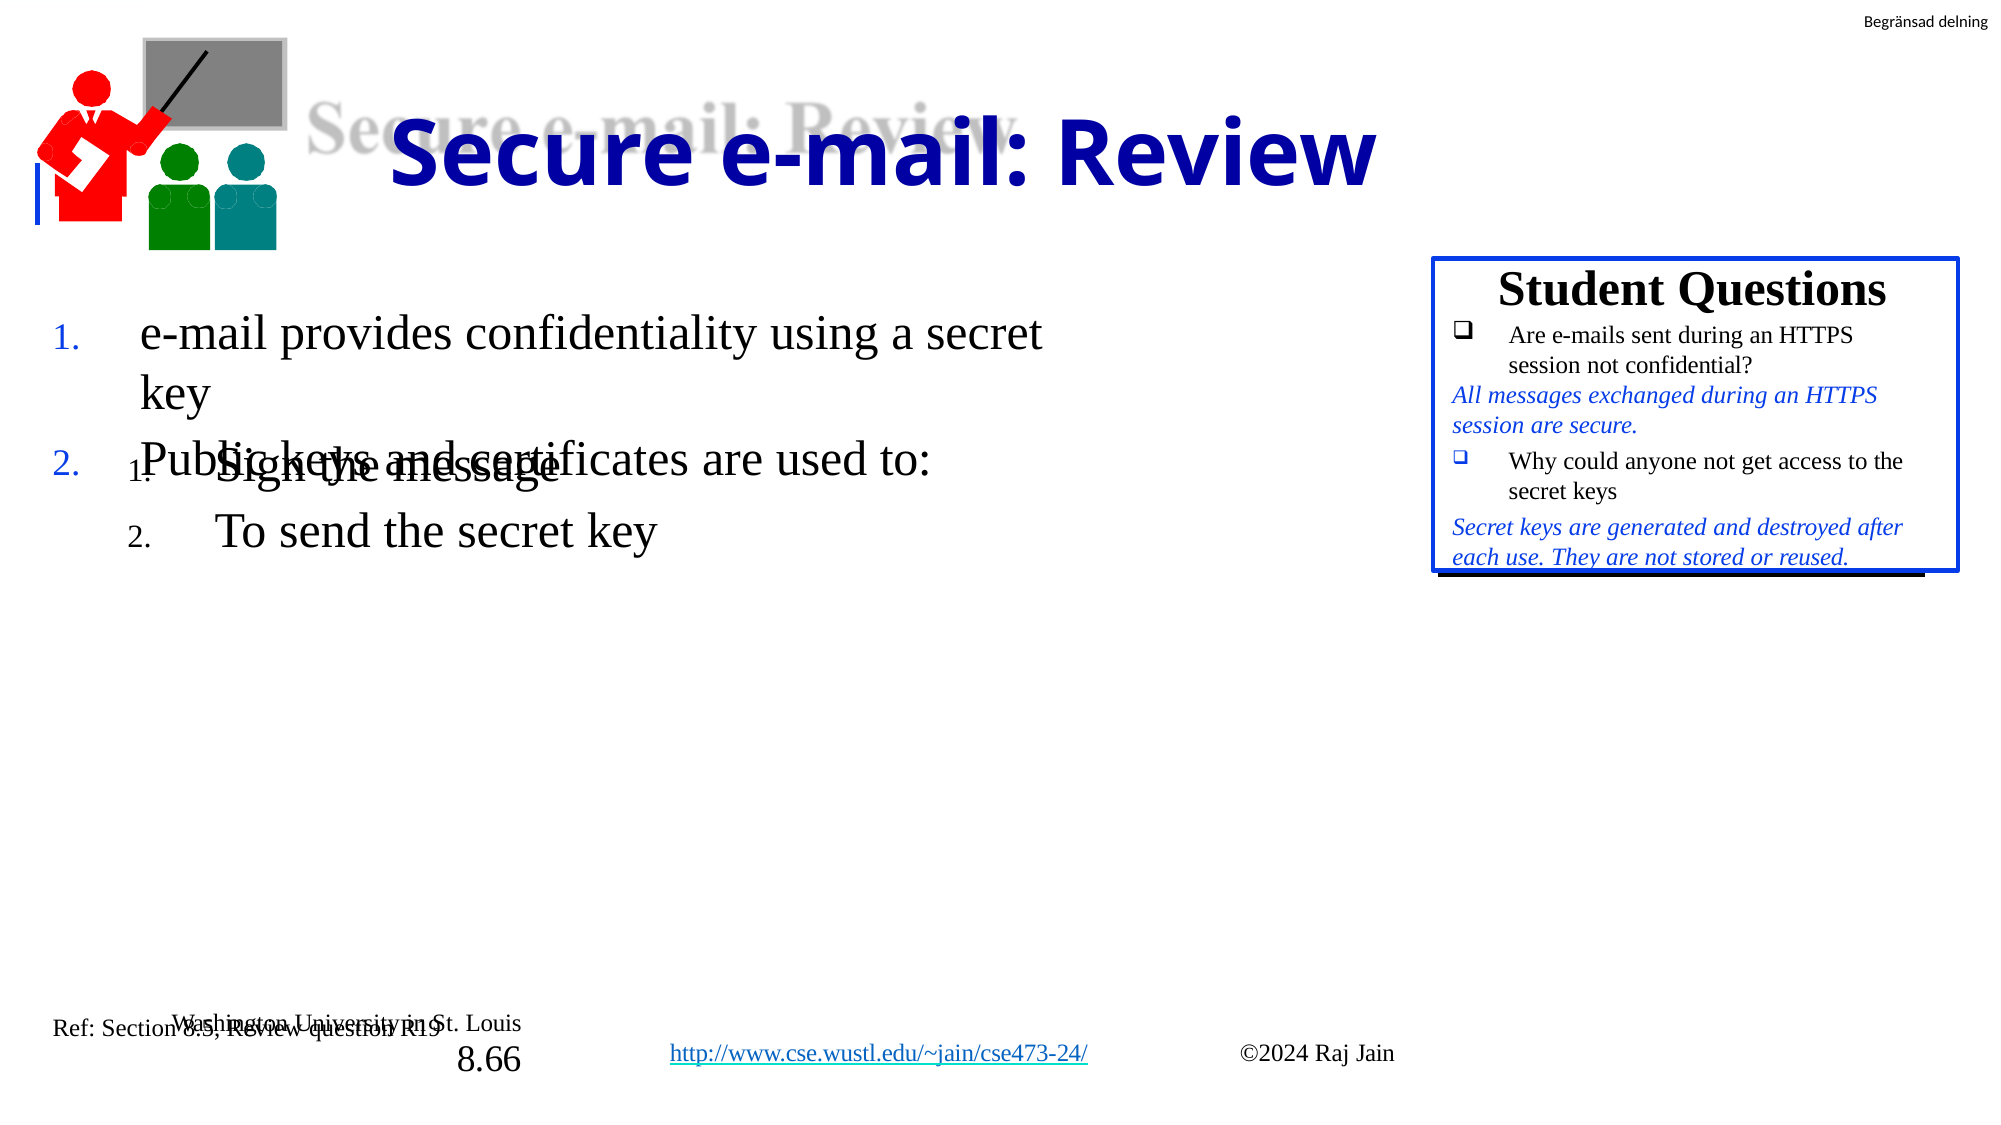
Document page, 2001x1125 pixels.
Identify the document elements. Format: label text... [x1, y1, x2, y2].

footer ©2024 Raj Jain [1237, 1037, 1399, 1125]
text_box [37, 37, 1067, 251]
title Secure e-mail: Review [1067, 52, 1863, 243]
text_box Student Questions Are e-mails sent during an HTTPS session not confidential? All messages exchanged during an HTTPS session are secure. Why could anyone not get access to the secret keys Secret keys are generated and destroyed after each use. They are not stored or reused. [1432, 258, 1958, 571]
text_box http://www.cse.wustl.edu/~jain/cse473-24/ [667, 1037, 1101, 1067]
slide_number Washington University in St. Louis 8.66 [25, 717, 522, 1125]
text_box e-mail provides confidentiality using a secret key Public keys and certificates are used to: [50, 291, 1127, 486]
text_box Sign the message To send the secret key [125, 423, 664, 558]
